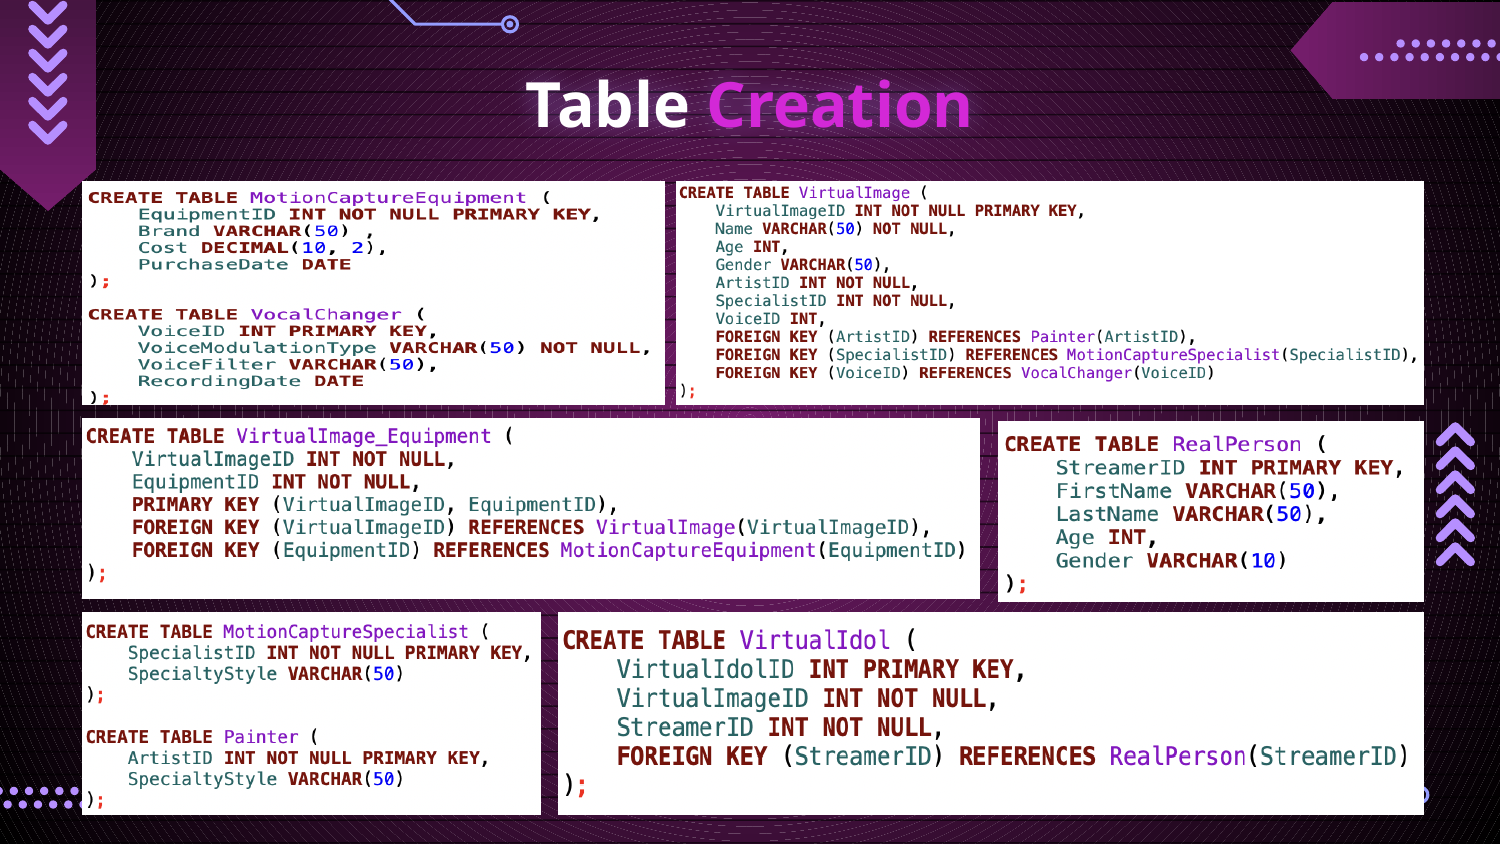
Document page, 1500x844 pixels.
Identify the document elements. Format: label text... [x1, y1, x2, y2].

picture [82, 612, 542, 816]
picture [82, 418, 981, 599]
picture [82, 181, 665, 405]
picture [558, 612, 1424, 816]
picture [997, 421, 1424, 602]
title Table Creation [117, 68, 1383, 137]
picture [676, 181, 1424, 405]
